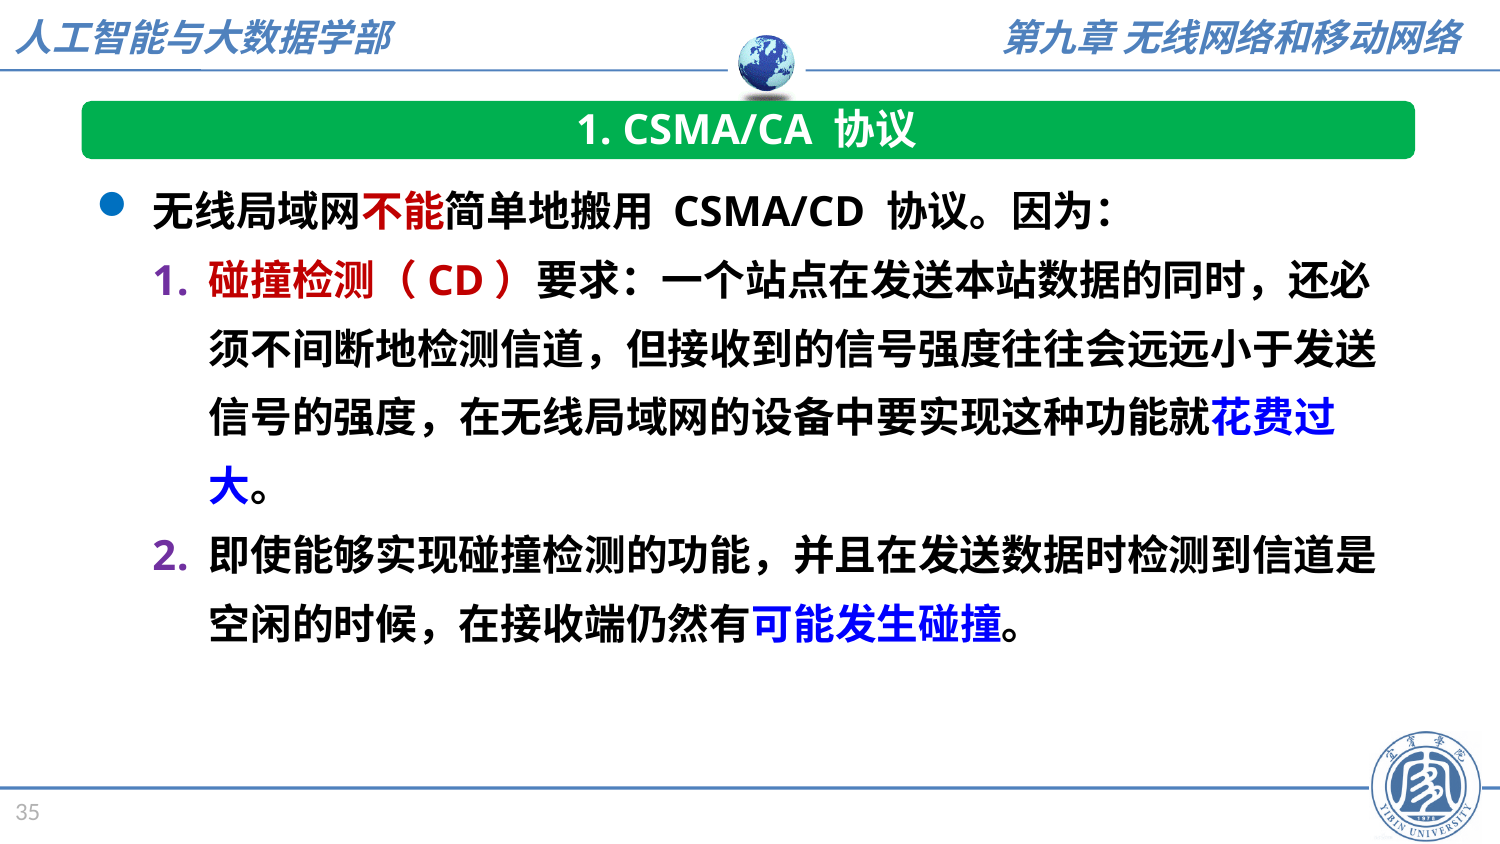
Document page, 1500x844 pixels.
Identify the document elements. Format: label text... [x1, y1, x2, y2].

text_box 1. CSMA/CA 协议 [561, 95, 932, 161]
text_box [932, 100, 1416, 160]
text_box [81, 100, 561, 160]
text_box 无线局域网不能简单地搬用 CSMA/CD 协议。因为： 碰撞检测（CD）要求：一个站点在发送本站数据的同时，还必须不间断地检测信道，但接收到的信号强度往往会远远小于发送信号的强度，在无线局域网的设备中要实现这种功能就花费过大。 即使能够实现碰撞检测的功能，并且在发送数据时检测到信道是空闲的时候，在接收端仍然有可能发生碰撞。 [81, 158, 1416, 655]
slide_number 35 [0, 787, 350, 833]
picture [736, 33, 796, 95]
